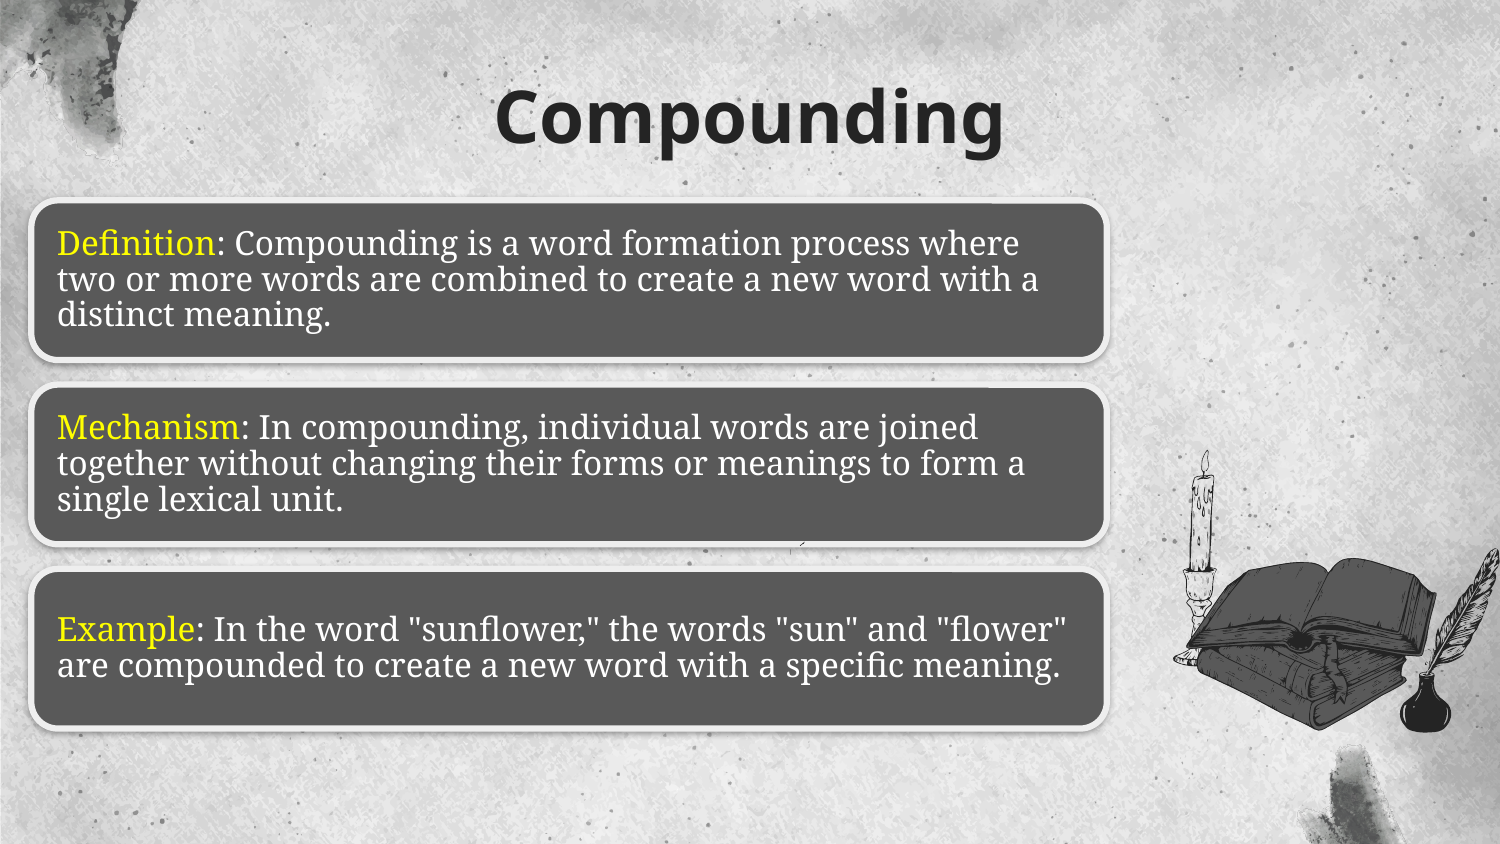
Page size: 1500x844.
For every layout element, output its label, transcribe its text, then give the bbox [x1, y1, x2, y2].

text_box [0, 0, 1500, 844]
title Compounding [118, 72, 1382, 167]
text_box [1172, 449, 1500, 733]
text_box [31, 198, 1108, 731]
